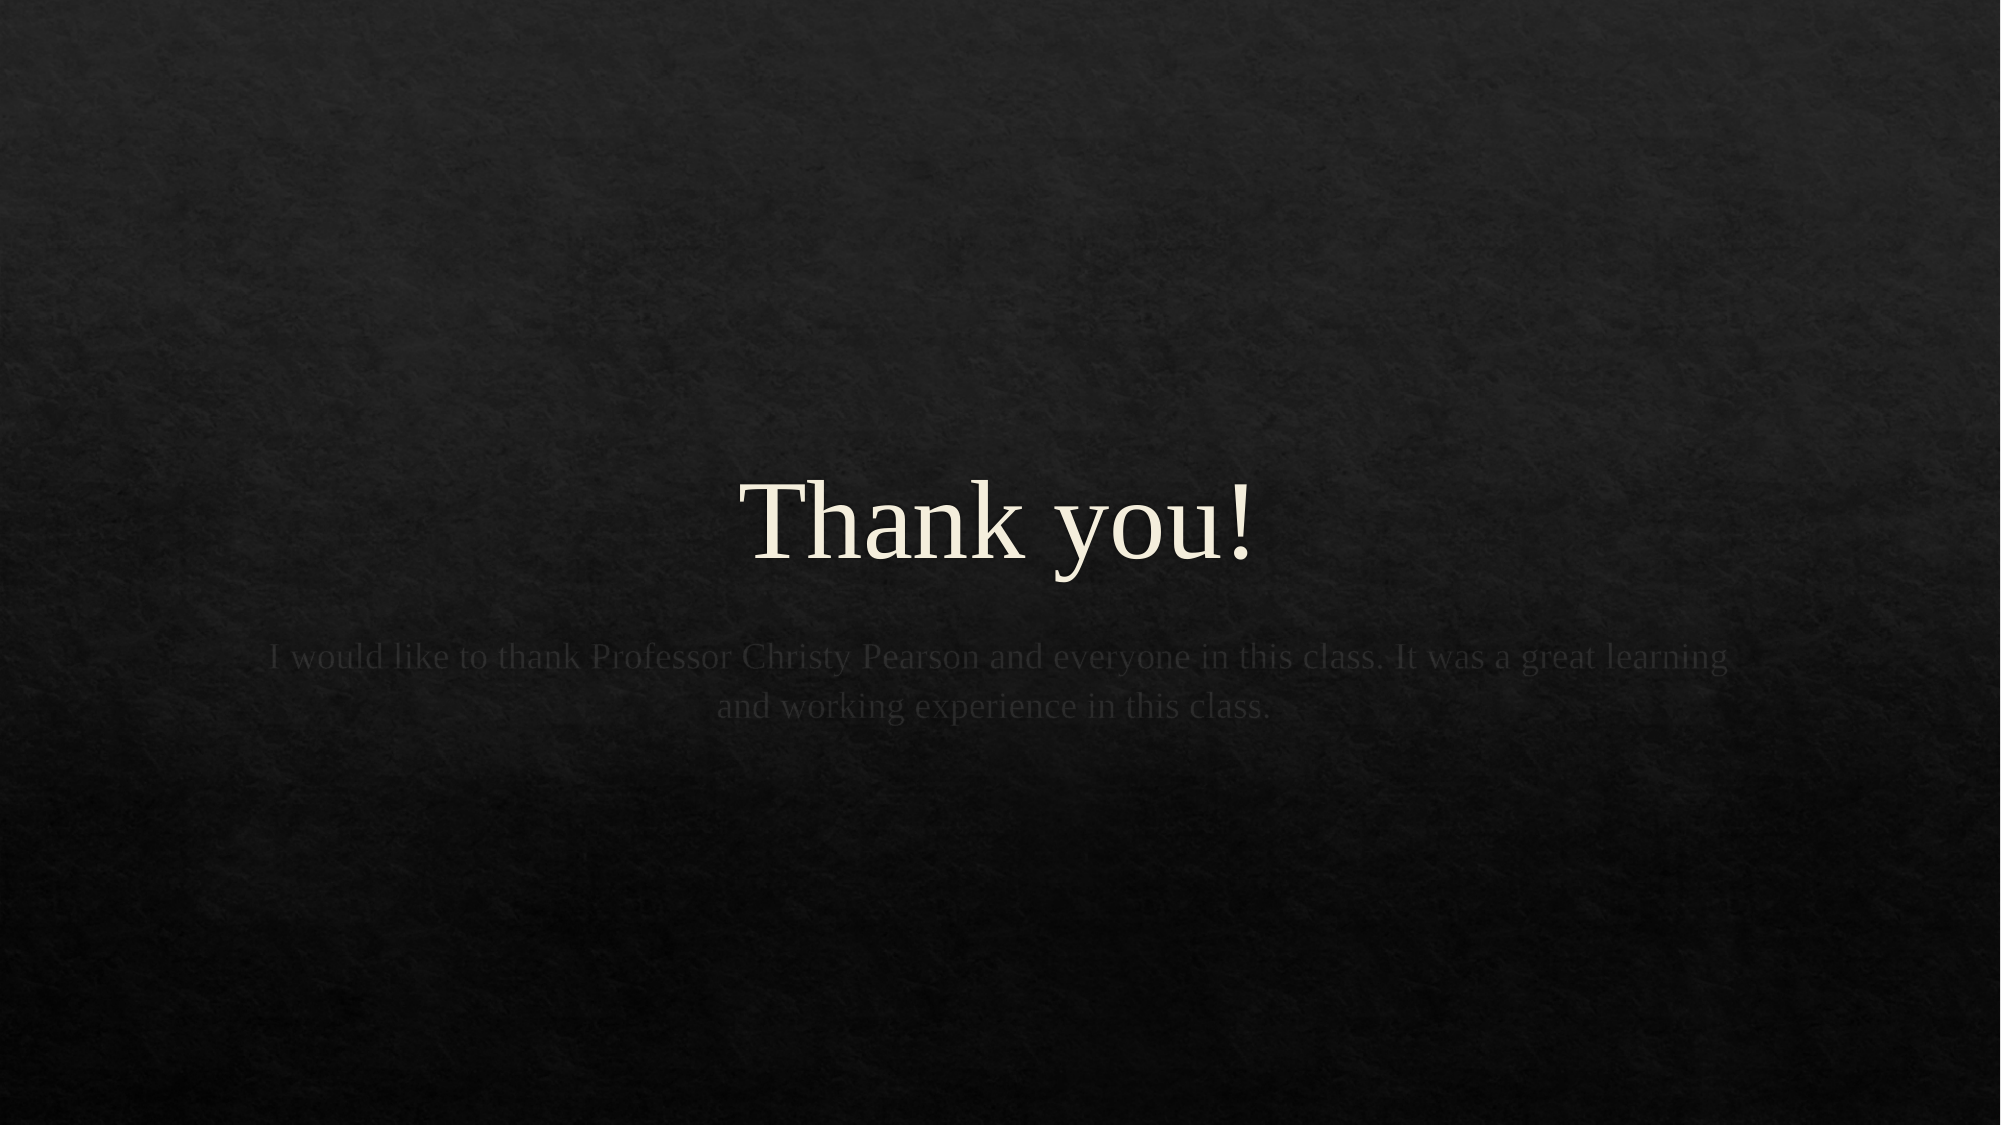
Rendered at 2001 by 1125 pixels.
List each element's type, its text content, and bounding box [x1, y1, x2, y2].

subtitle I would like to thank Professor Christy Pearson and everyone in this class. It was a great learning and working experience in this class. [224, 619, 1774, 792]
title Thank you! [224, 290, 1774, 591]
